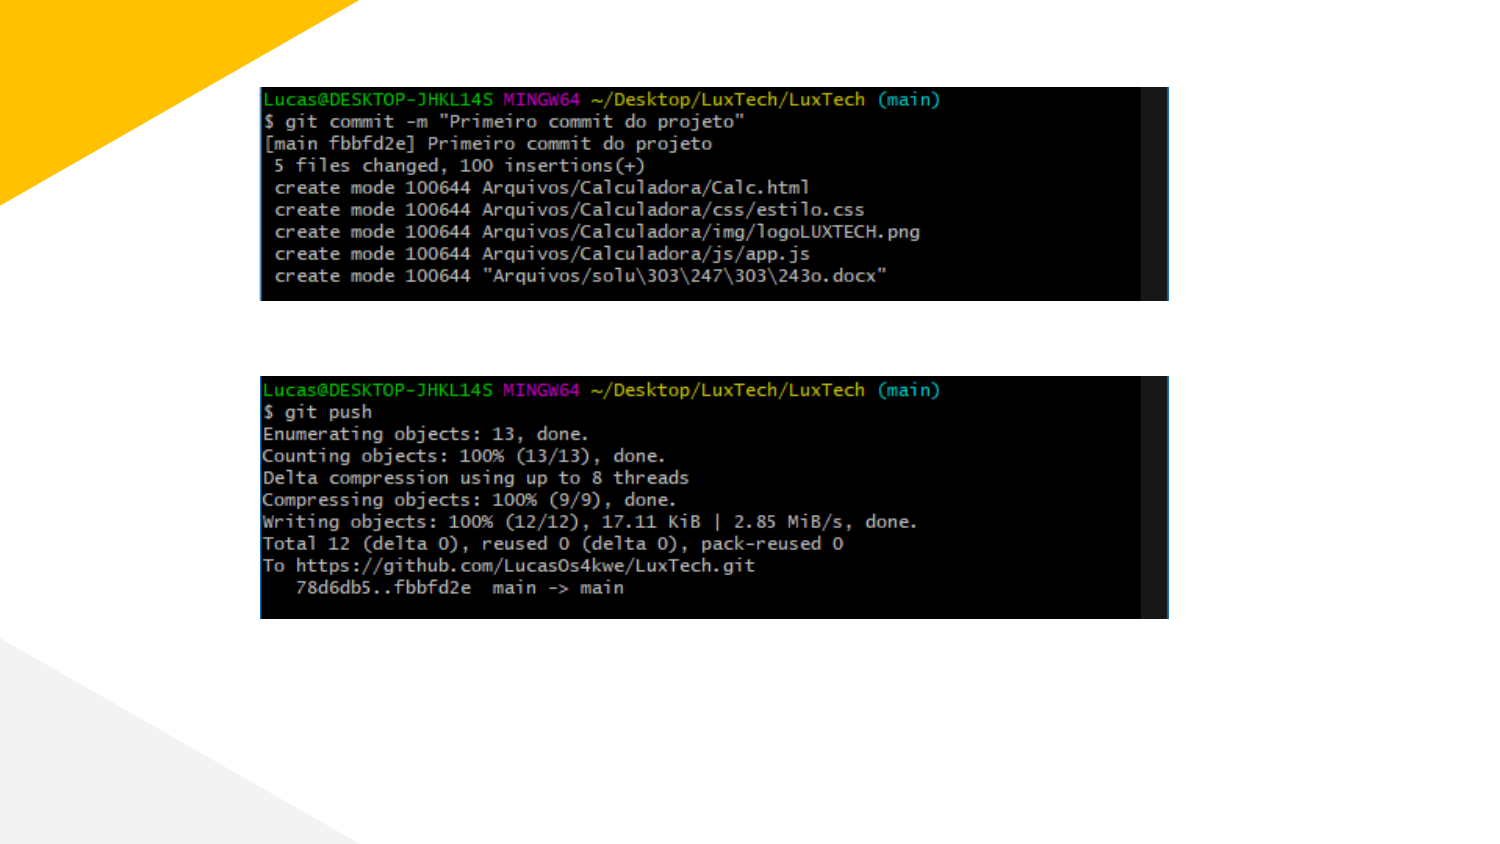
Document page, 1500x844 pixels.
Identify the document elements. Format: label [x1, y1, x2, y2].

picture [258, 87, 1169, 301]
picture [260, 376, 1169, 620]
